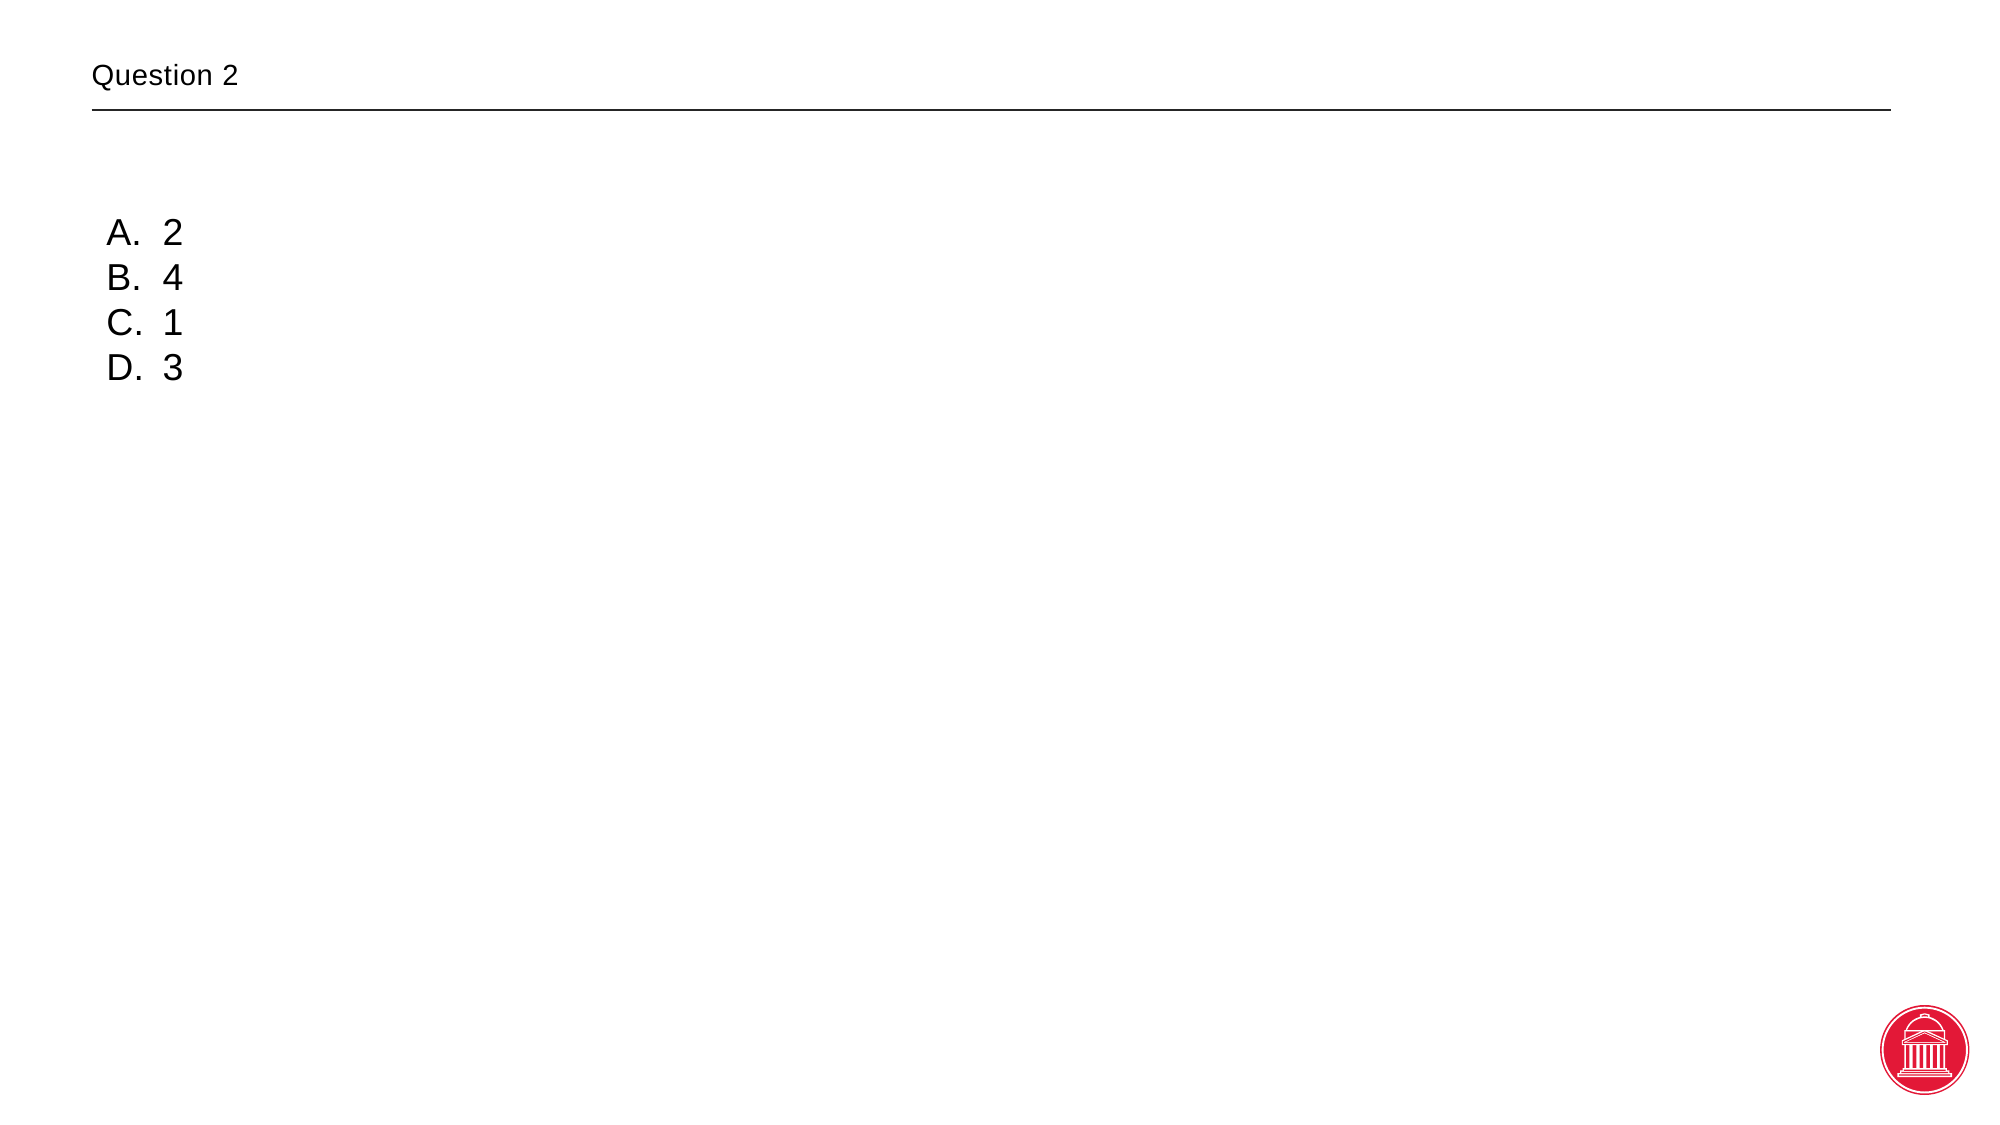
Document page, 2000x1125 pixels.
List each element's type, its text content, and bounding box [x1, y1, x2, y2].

text_box 2 4 1 3 [91, 201, 1892, 396]
title Question 2 [91, 42, 1892, 110]
